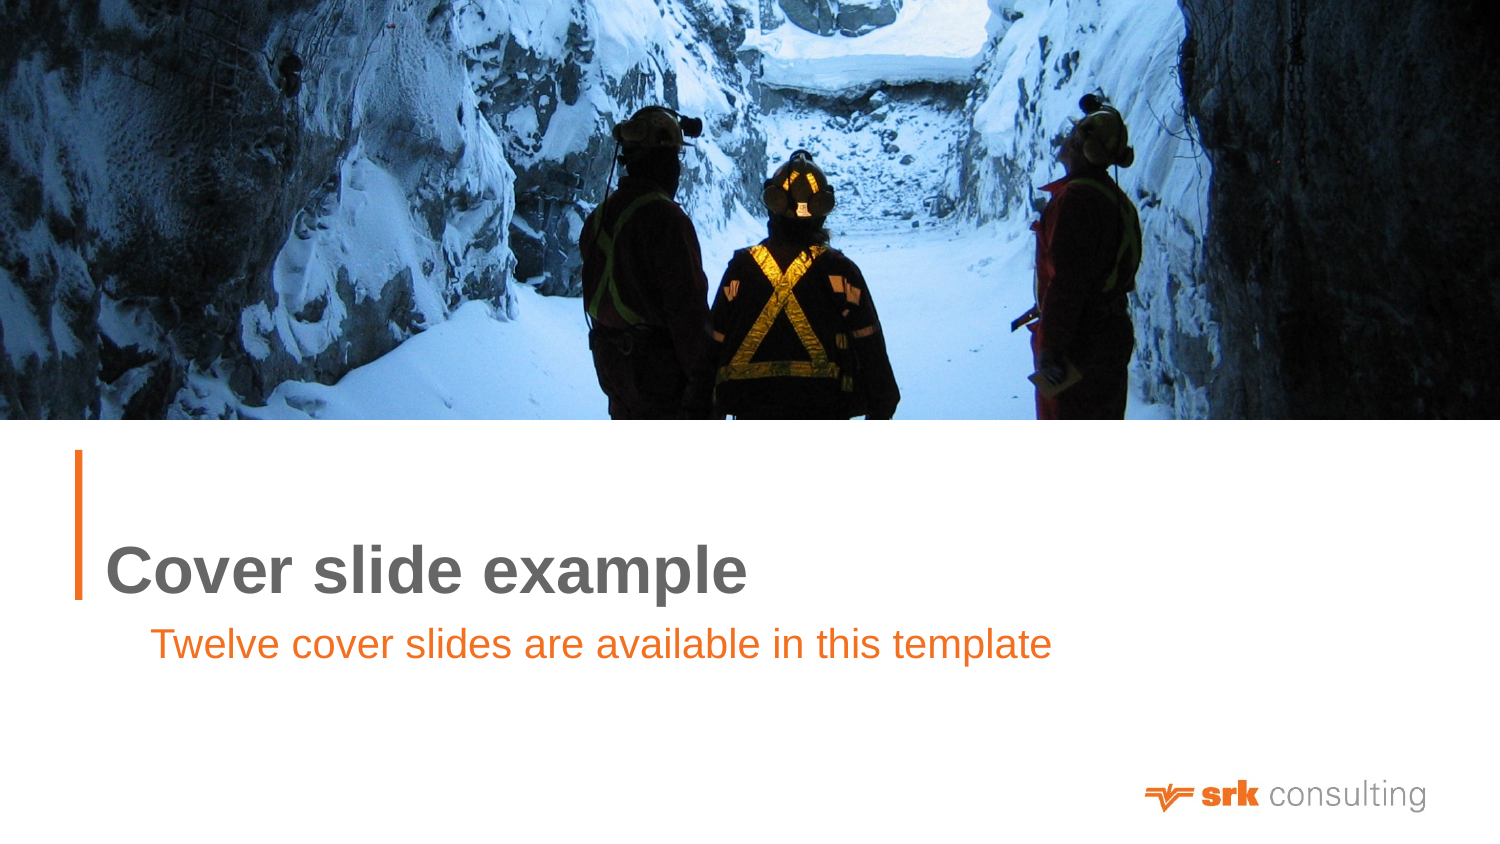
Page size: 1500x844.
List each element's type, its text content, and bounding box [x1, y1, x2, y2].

title Cover slide example [90, 465, 1425, 615]
list Twelve cover slides are available in this template [135, 615, 1425, 765]
picture [0, 0, 1500, 421]
picture [1135, 770, 1434, 822]
